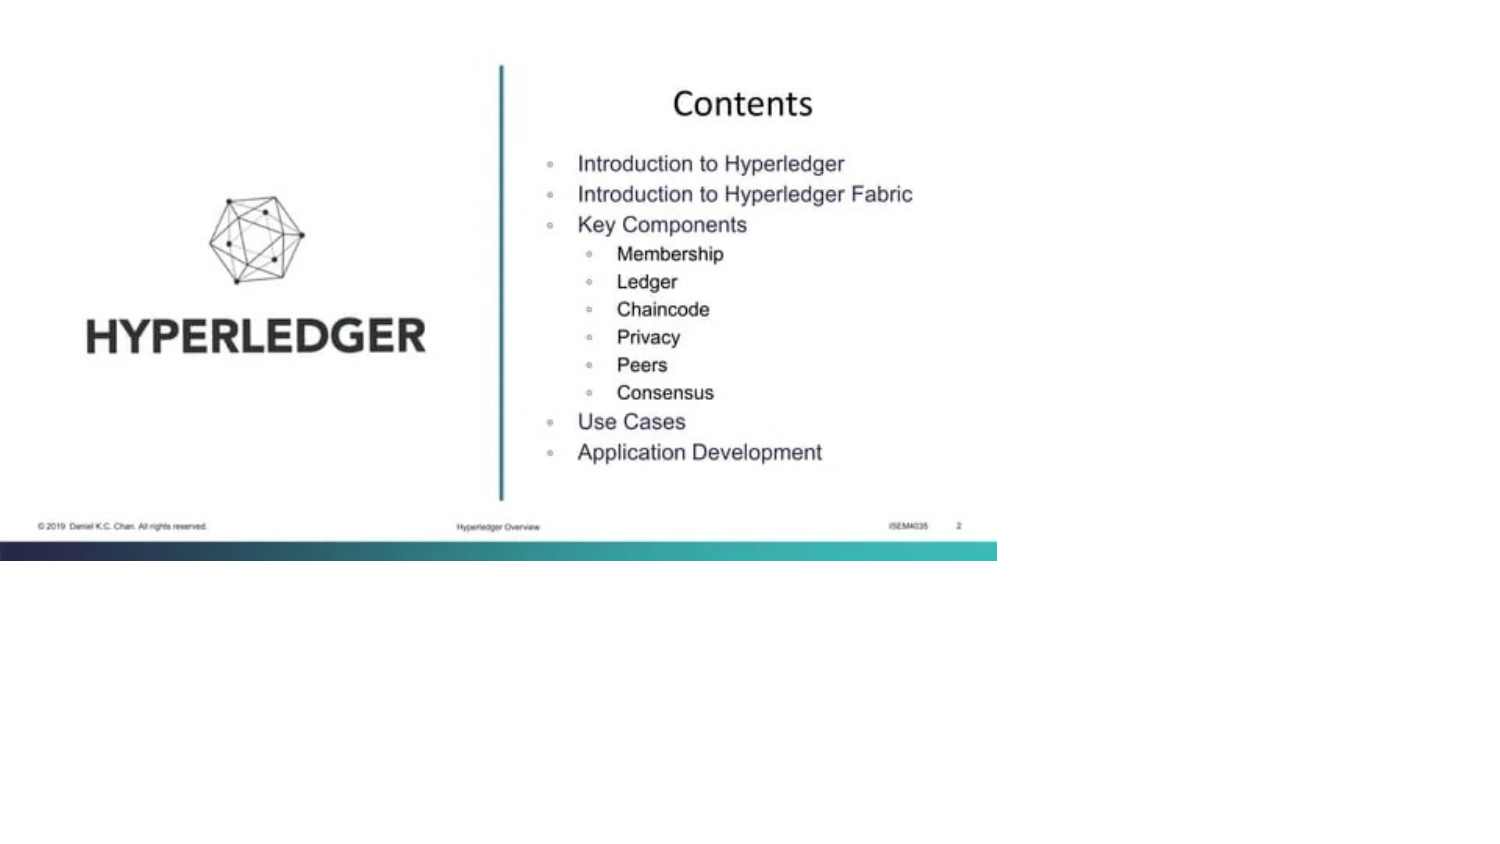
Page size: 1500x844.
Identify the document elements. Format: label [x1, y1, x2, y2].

picture [0, 0, 997, 562]
